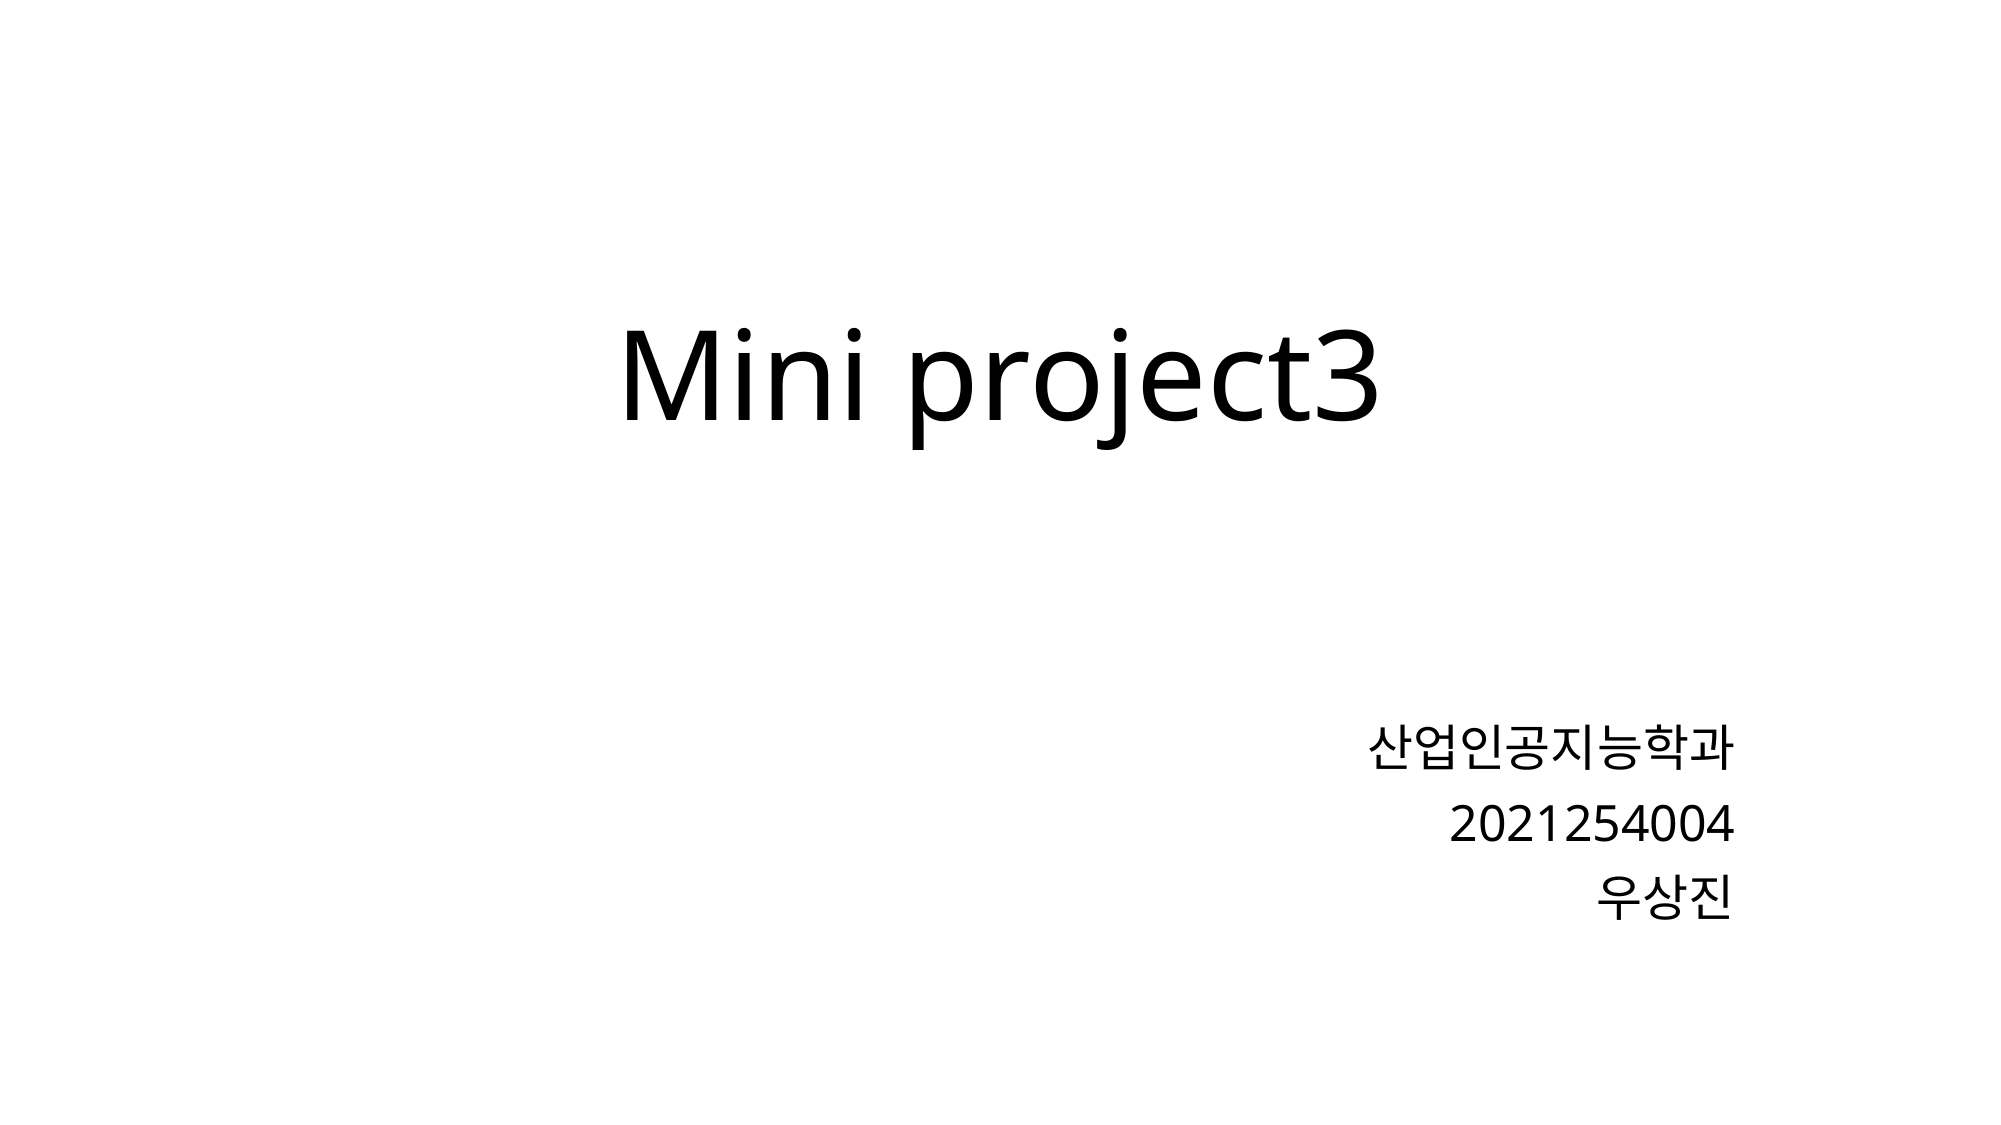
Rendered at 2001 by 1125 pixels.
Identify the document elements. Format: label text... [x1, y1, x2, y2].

subtitle 산업인공지능학과 2021254004 우상진 [249, 689, 1750, 962]
title Mini project3 [249, 184, 1750, 576]
